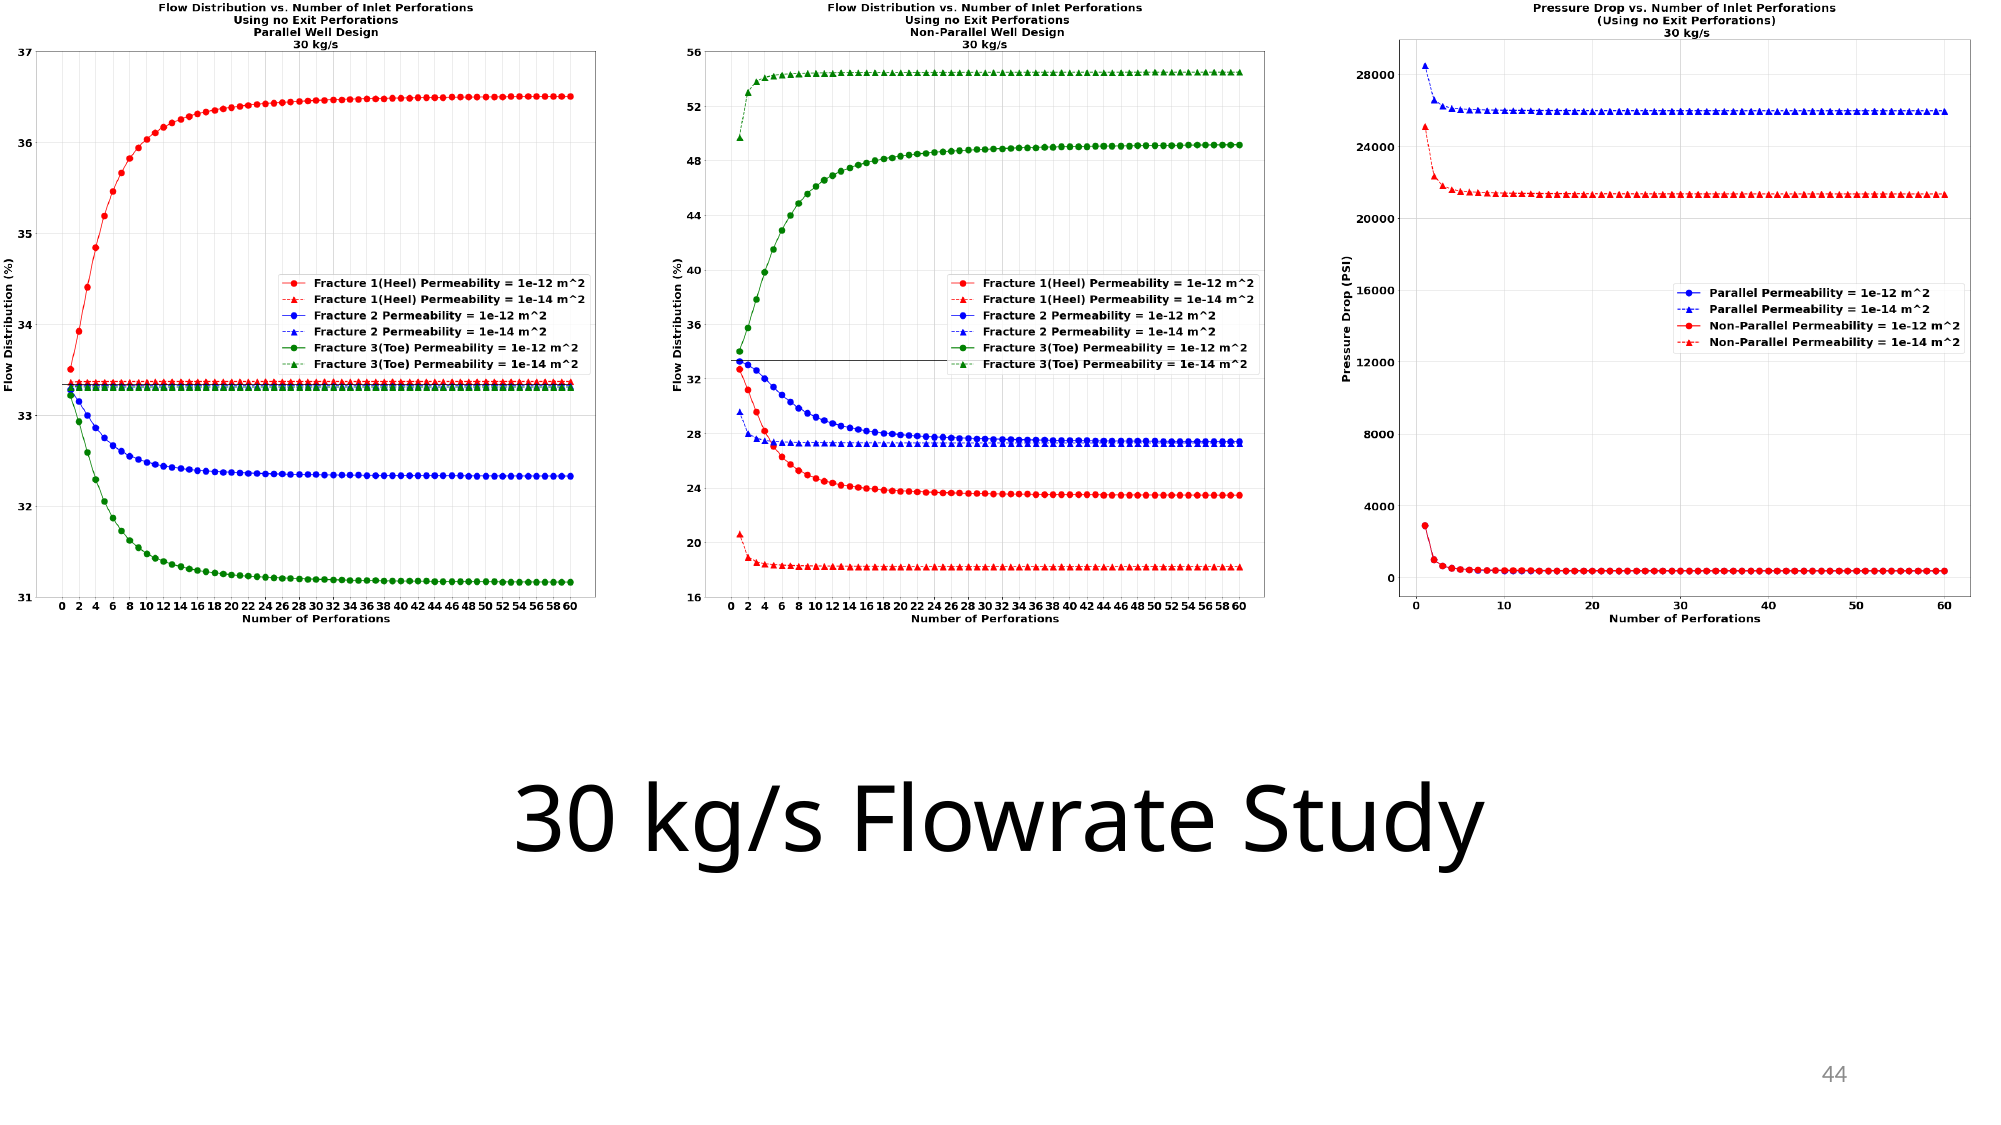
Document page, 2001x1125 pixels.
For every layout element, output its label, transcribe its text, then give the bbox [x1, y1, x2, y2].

picture [669, 0, 1268, 628]
picture [0, 0, 599, 628]
picture [1338, 0, 1974, 628]
text_box 30 kg/s Flowrate Study [104, 733, 1895, 909]
slide_number 44 [1412, 1042, 1863, 1103]
